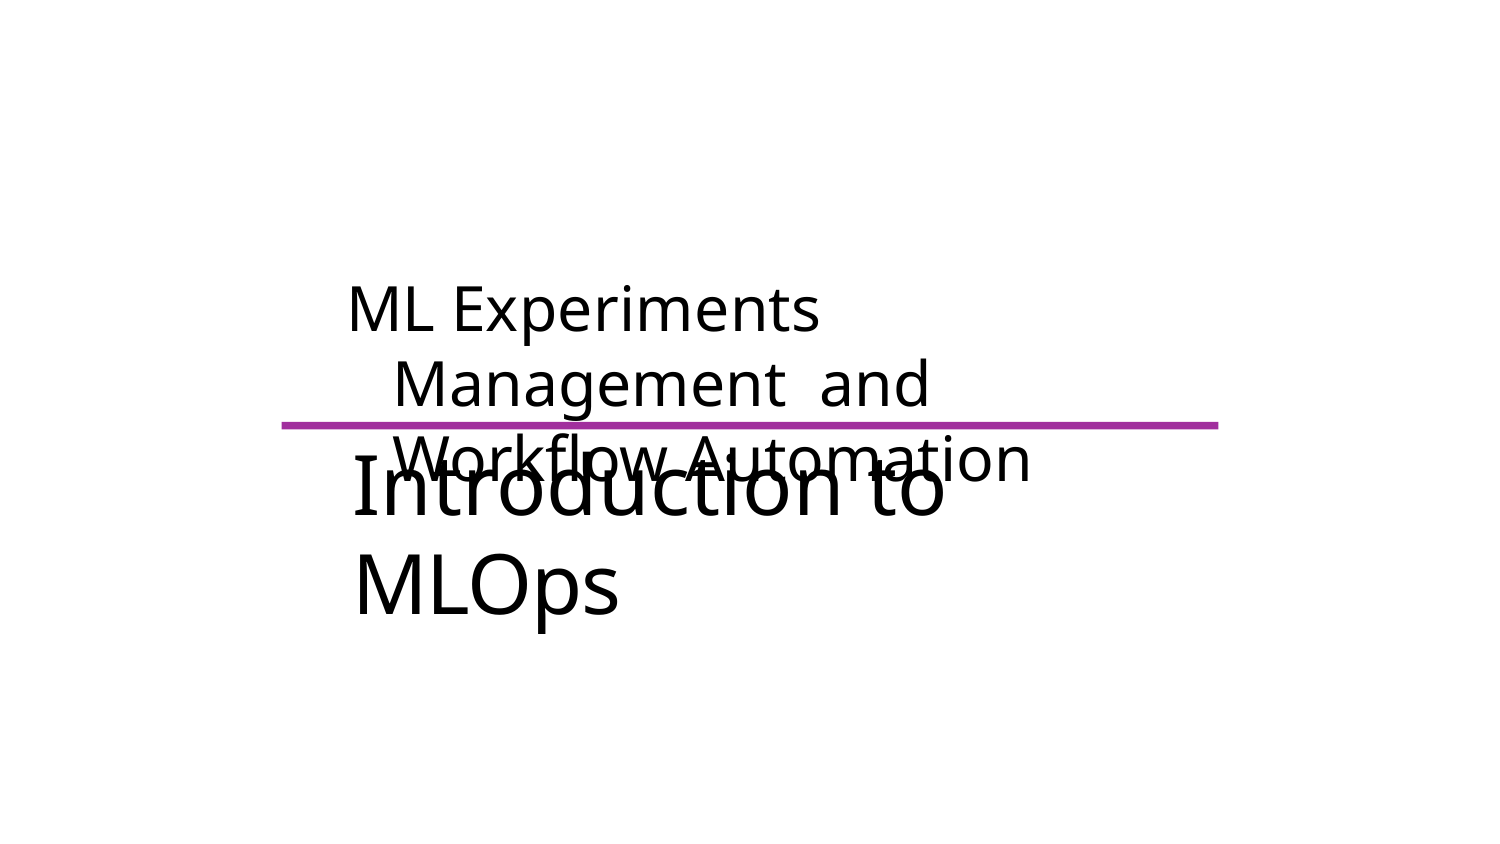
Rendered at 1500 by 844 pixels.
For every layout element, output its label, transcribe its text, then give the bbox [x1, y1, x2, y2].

text_box [1170, 421, 1219, 430]
text_box ML Experiments Management and Workﬂow Automation [0, 266, 1170, 494]
text_box Introduction to MLOps [350, 429, 1189, 632]
